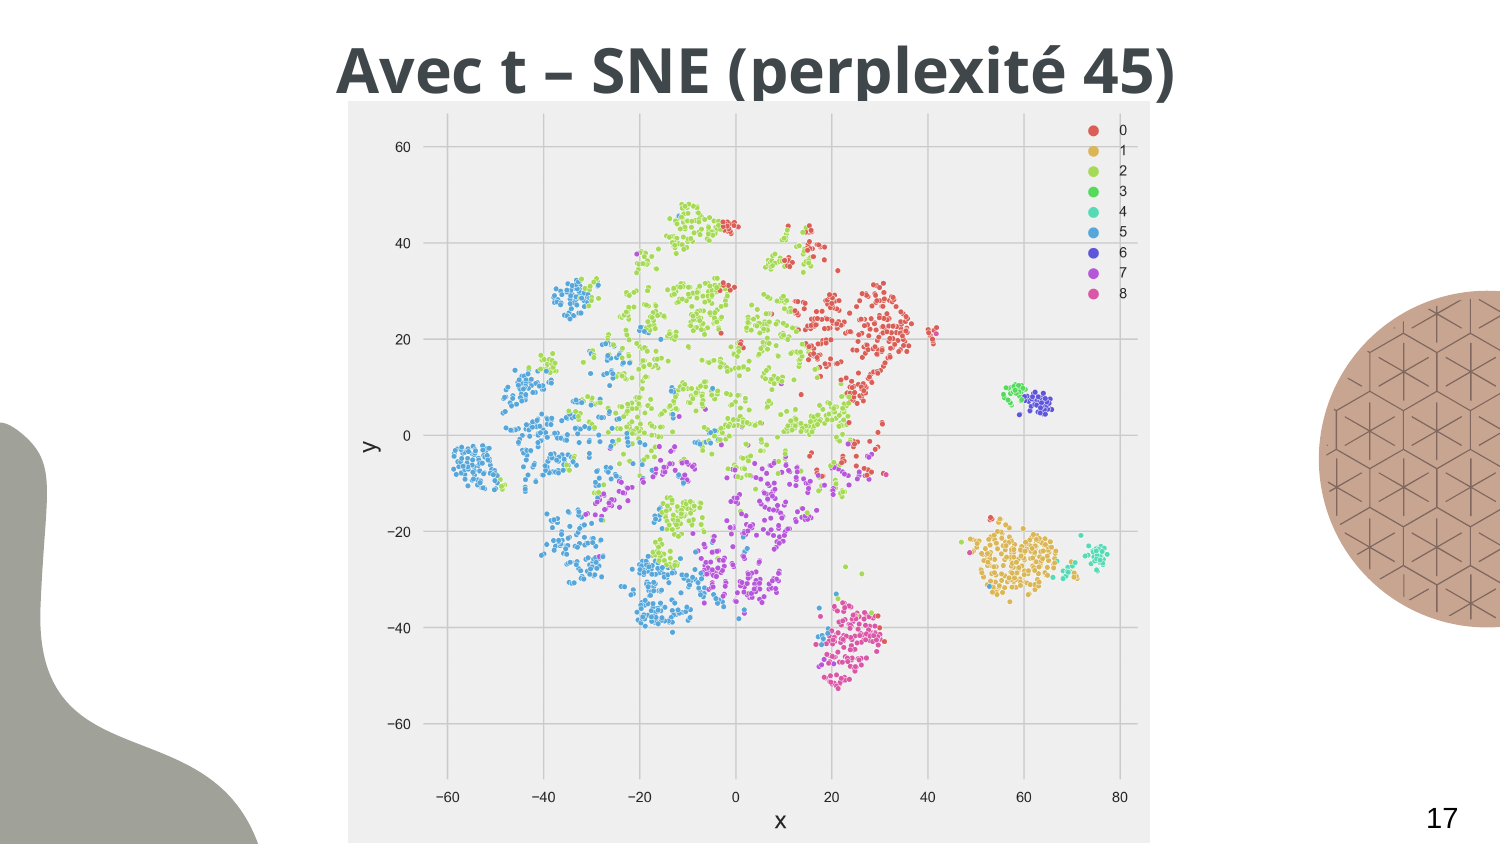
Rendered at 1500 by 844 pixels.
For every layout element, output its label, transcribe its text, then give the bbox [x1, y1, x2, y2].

text_box 17 [1411, 791, 1483, 842]
picture [348, 101, 1151, 843]
title Avec t – SNE (perplexité 45) [123, 32, 1390, 121]
